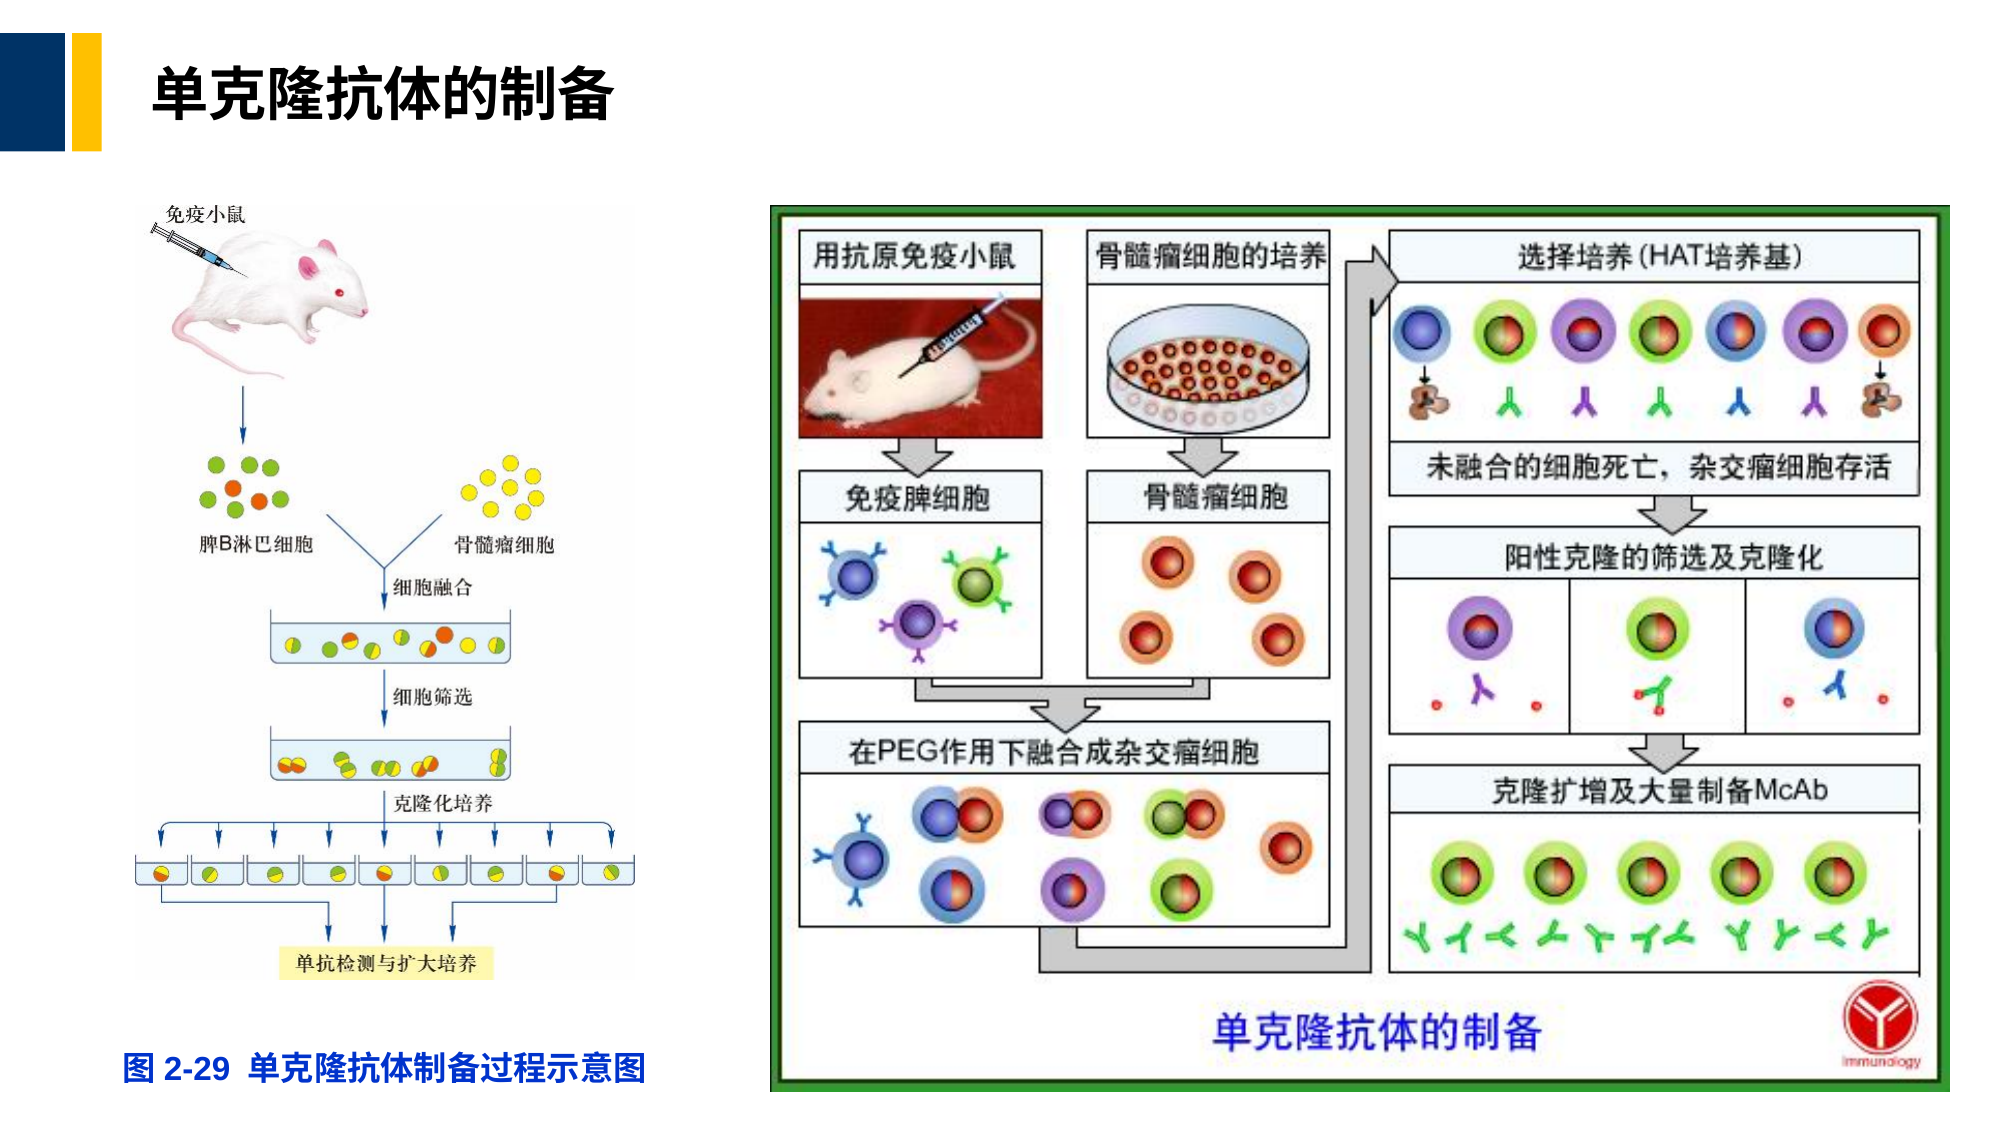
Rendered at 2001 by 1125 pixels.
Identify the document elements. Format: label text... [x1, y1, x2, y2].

title 单克隆抗体的制备 [135, 33, 1950, 152]
picture [770, 205, 1950, 1092]
text_box 图2-29 单克隆抗体制备过程示意图 [78, 1033, 691, 1095]
picture [135, 205, 635, 980]
